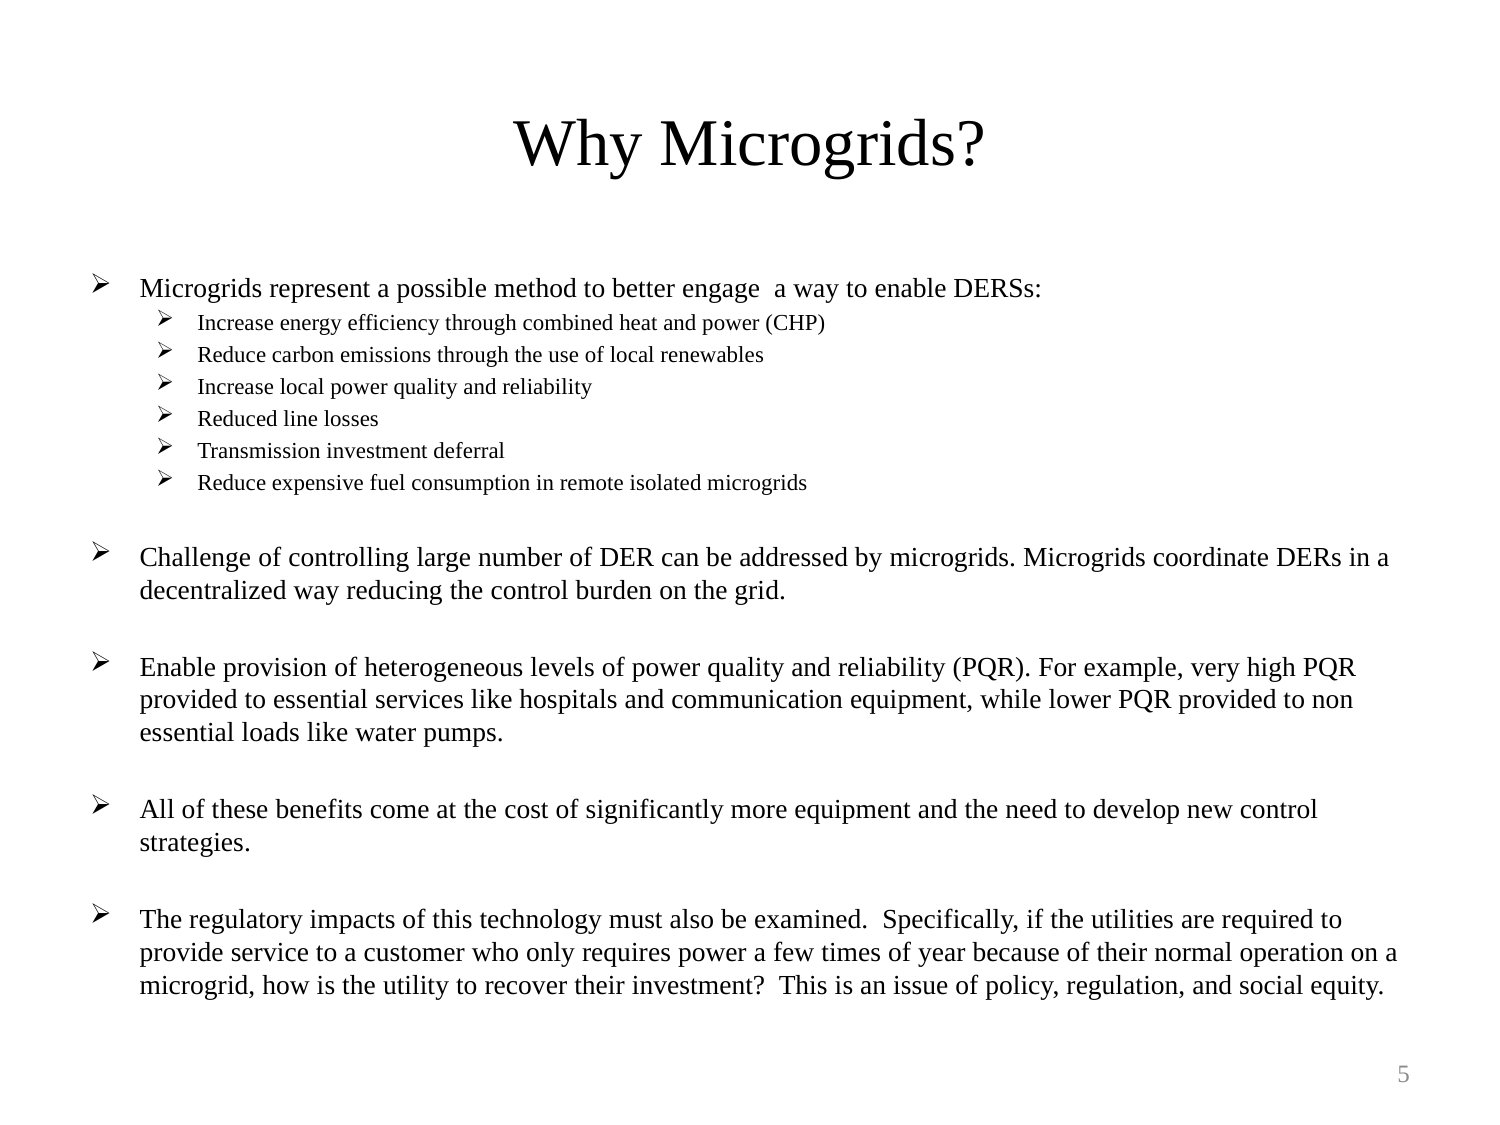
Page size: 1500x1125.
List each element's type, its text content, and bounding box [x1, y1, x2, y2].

title Why Microgrids? [75, 45, 1425, 233]
list Microgrids represent a possible method to better engage a way to enable DERSs: Increase energy efficiency through combined heat and power (CHP) Reduce carbon emissions through the use of local renewables Increase local power quality and reliability Reduced line losses Transmission investment deferral Reduce expensive fuel consumption in remote isolated microgrids Challenge of controlling large number of DER can be addressed by microgrids. Microgrids coordinate DERs in a decentralized way reducing the control burden on the grid. Enable provision of heterogeneous levels of power quality and reliability (PQR). For example, very high PQR provided to essential services like hospitals and communication equipment, while lower PQR provided to non essential loads like water pumps. All of these benefits come at the cost of significantly more equipment and the need to develop new control strategies. The regulatory impacts of this technology must also be examined. Specifically, if the utilities are required to provide service to a customer who only requires power a few times of year because of their normal operation on a microgrid, how is the utility to recover their investment? This is an issue of policy, regulation, and social equity. [75, 262, 1425, 1050]
slide_number 5 [1074, 1042, 1425, 1103]
